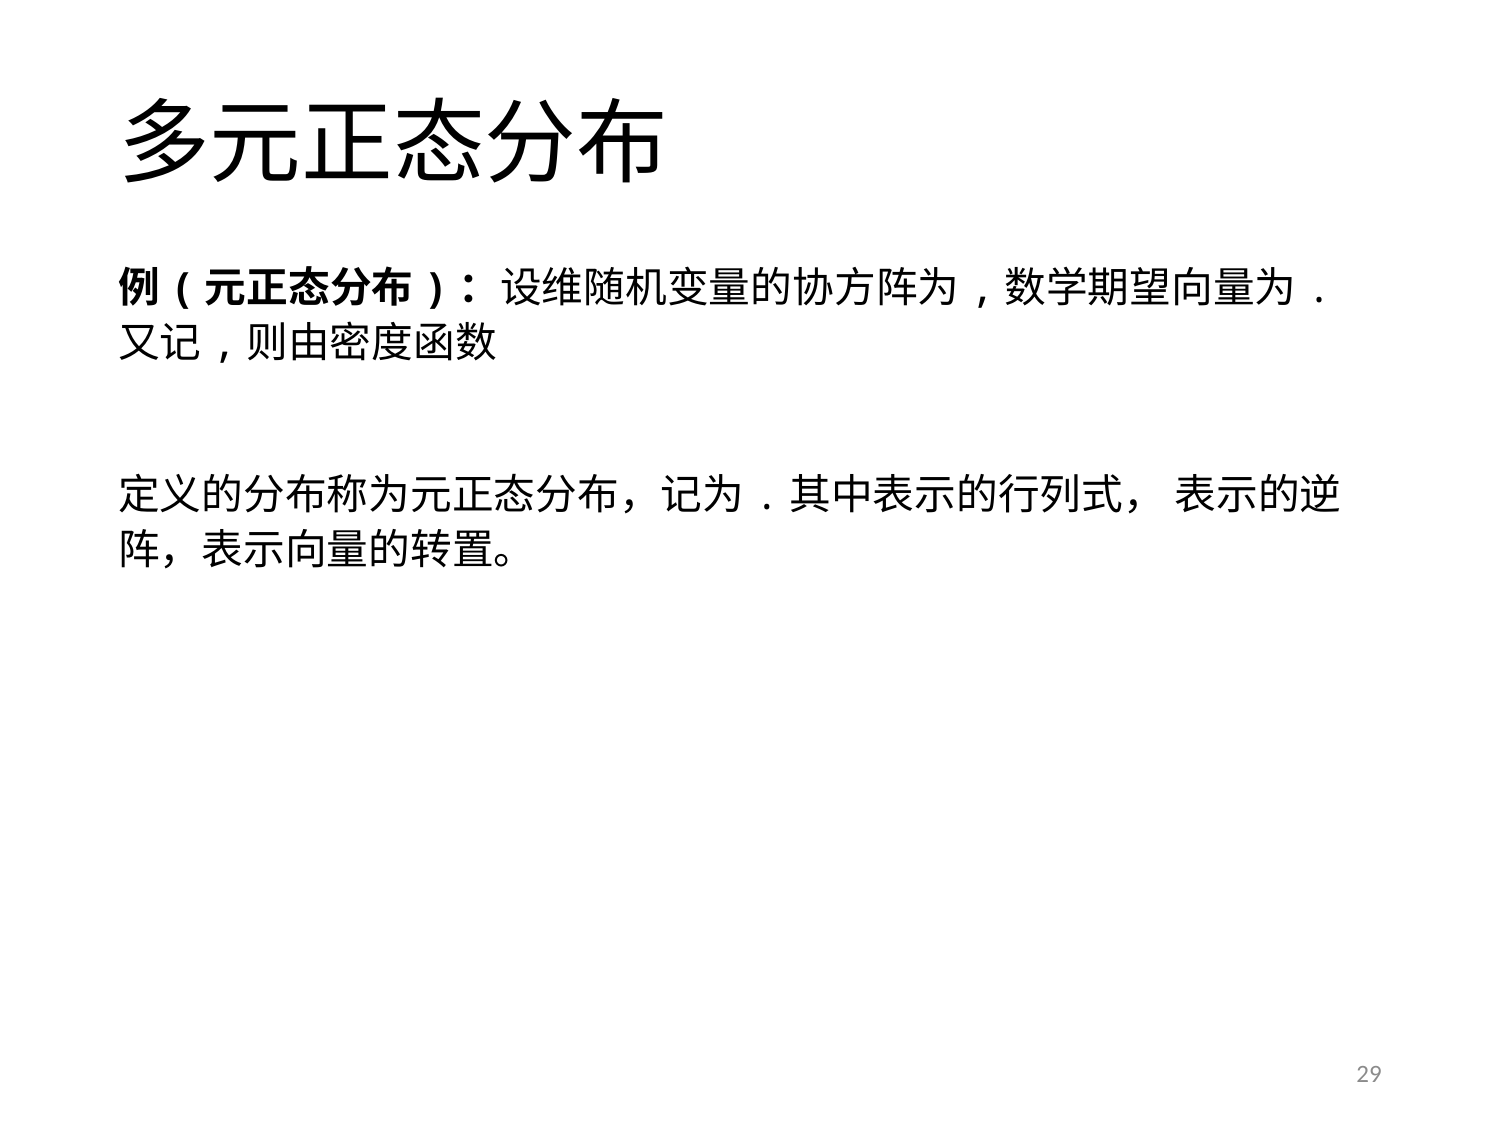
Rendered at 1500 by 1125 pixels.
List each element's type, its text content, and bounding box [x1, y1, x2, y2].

title 多元正态分布 [103, 59, 1397, 232]
slide_number 29 [1059, 1042, 1397, 1103]
